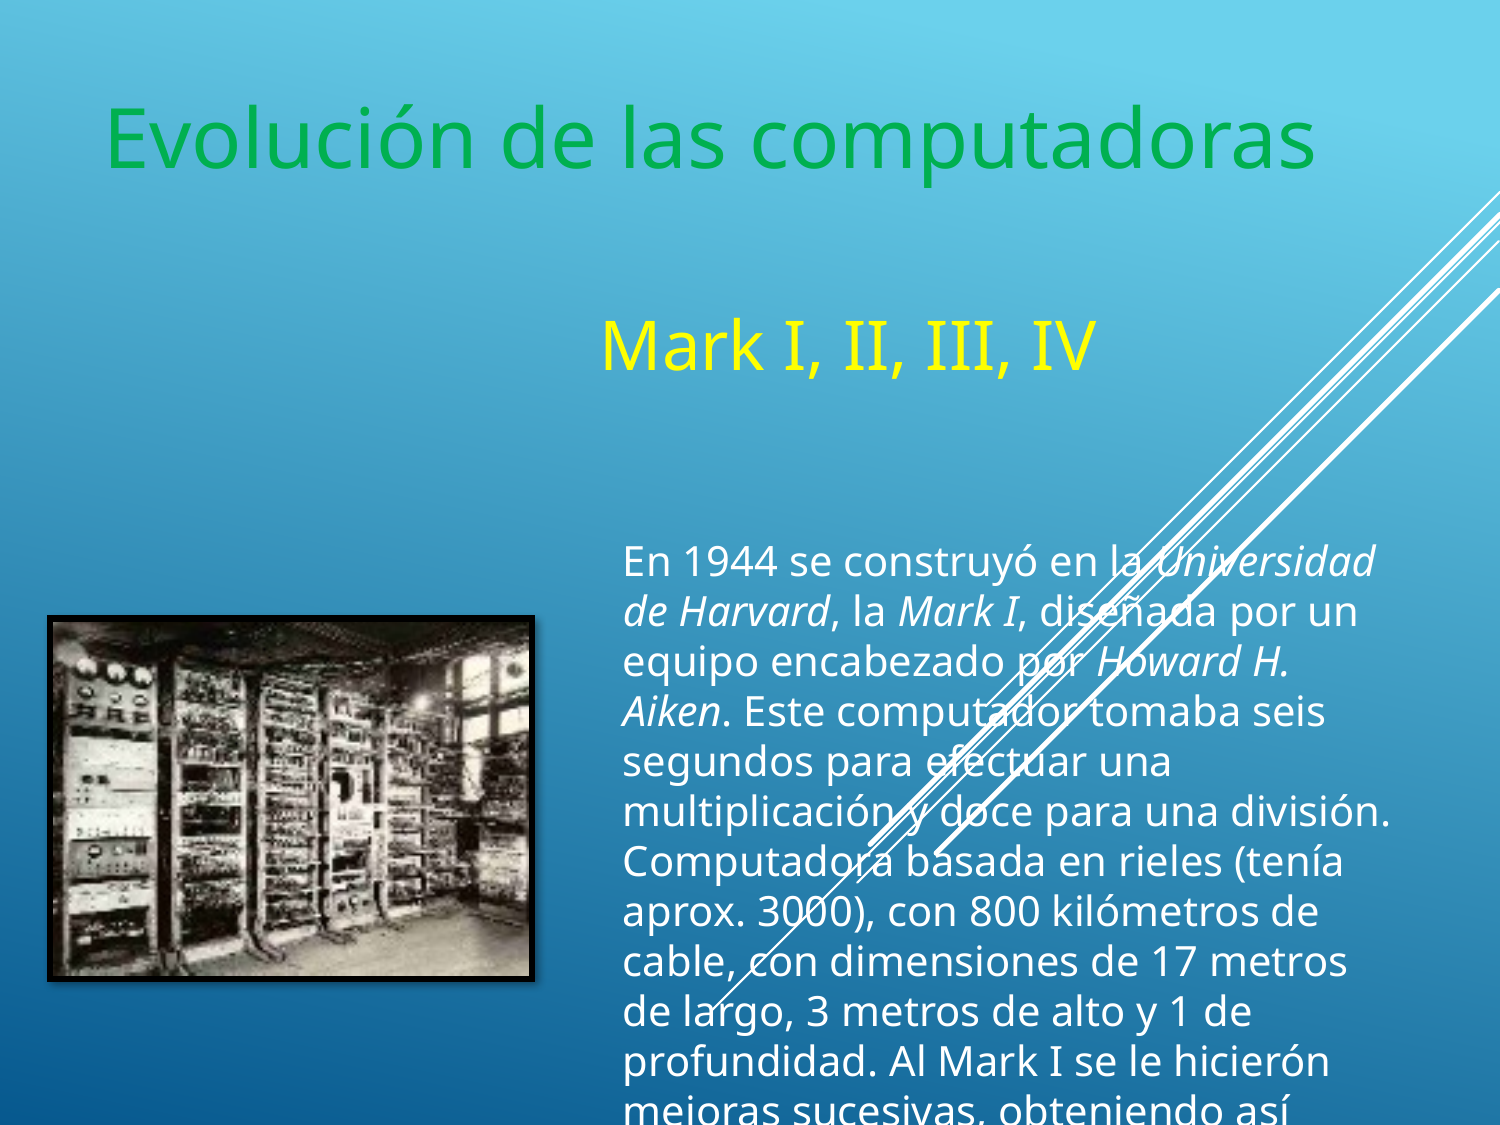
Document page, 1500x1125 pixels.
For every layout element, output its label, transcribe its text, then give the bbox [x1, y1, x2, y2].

text_box Mark I, II, III, IV [584, 294, 1395, 392]
picture [52, 621, 530, 977]
text_box En 1944 se construyó en la Universidad de Harvard, la Mark I, diseñada por un equipo encabezado por Howard H. Aiken. Este computador tomaba seis segundos para efectuar una multiplicación y doce para una división. Computadora basada en rieles (tenía aprox. 3000), con 800 kilómetros de cable, con dimensiones de 17 metros de largo, 3 metros de alto y 1 de profundidad. Al Mark I se le hicierón mejoras sucesivas, obteniendo así el Mark II, Mark III y Mark IV. [608, 527, 1419, 1125]
text_box Evolución de las computadoras [88, 78, 1395, 193]
